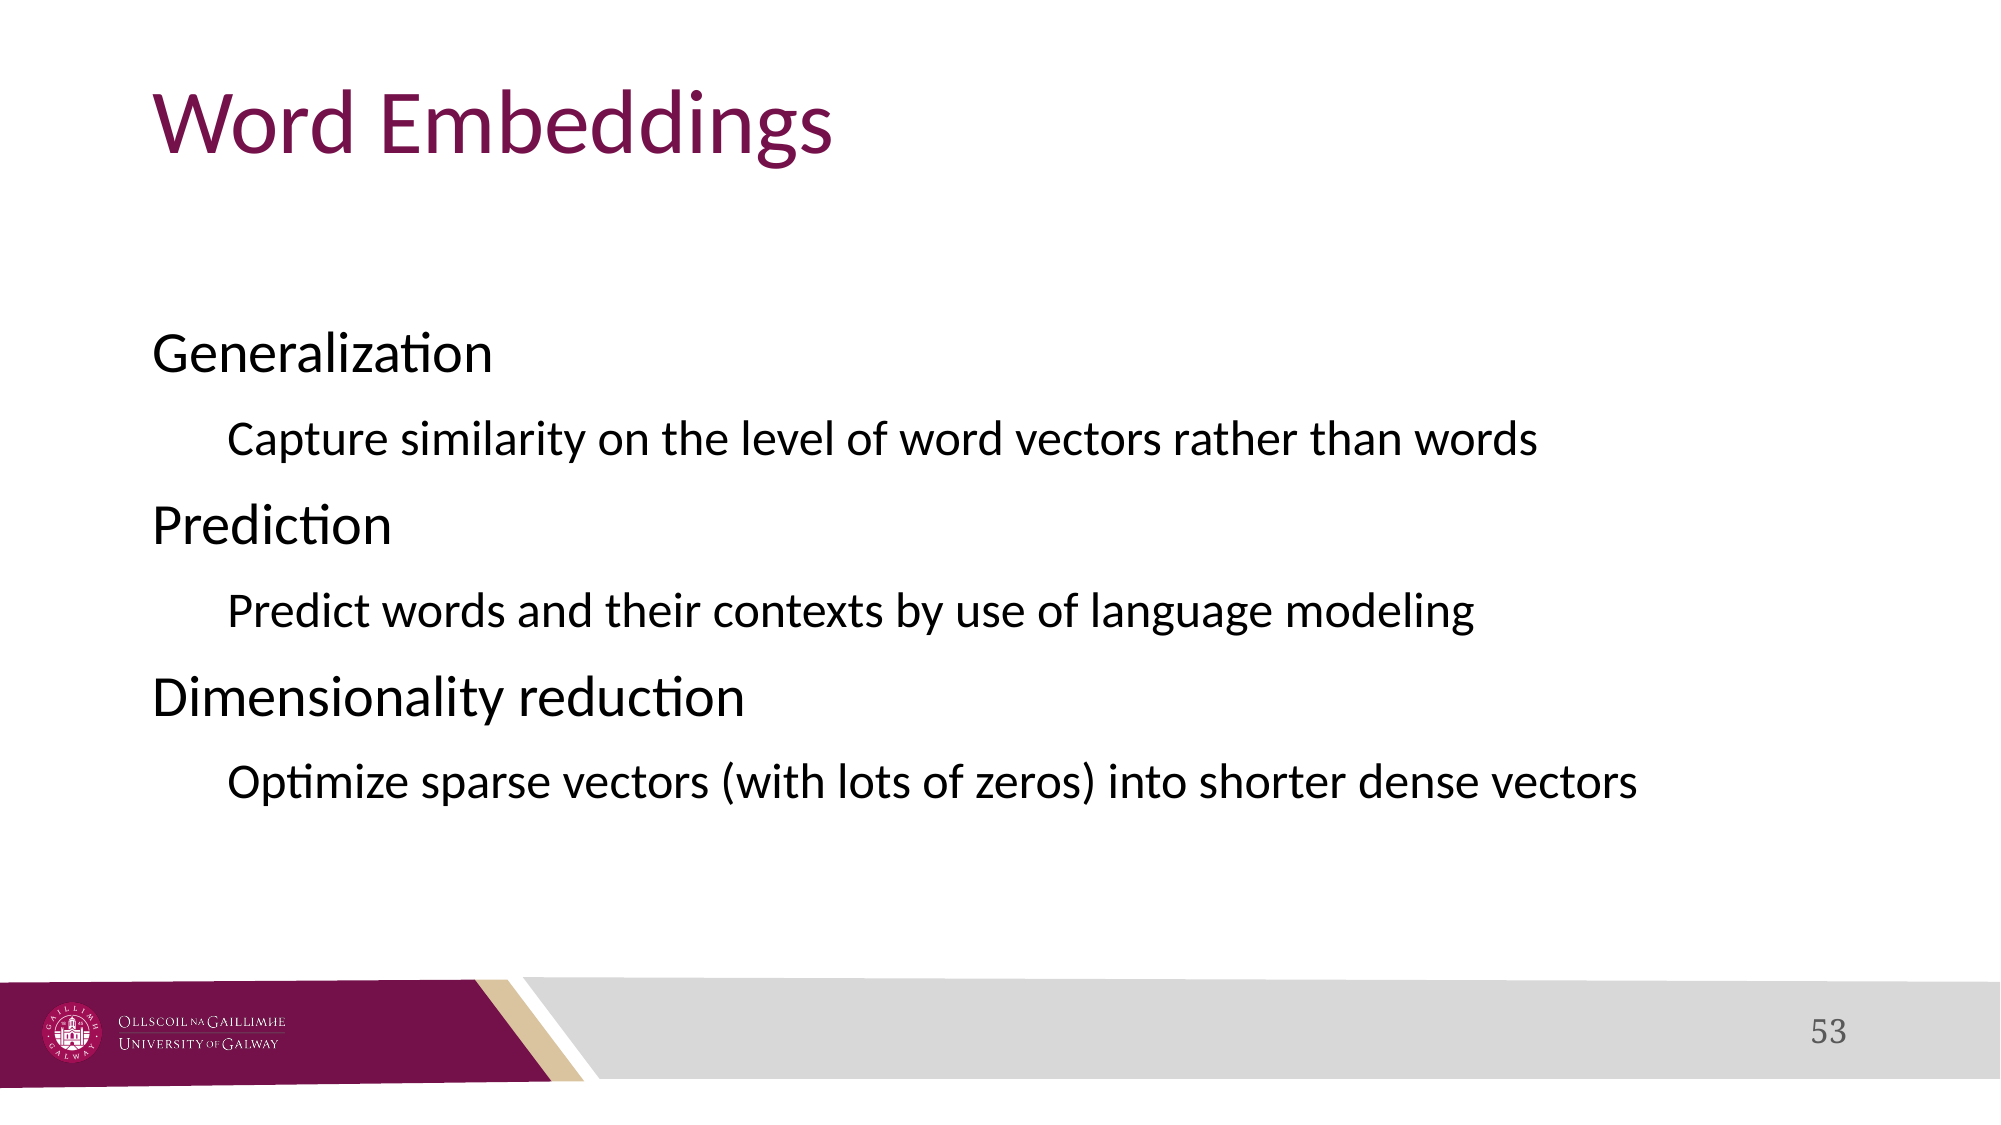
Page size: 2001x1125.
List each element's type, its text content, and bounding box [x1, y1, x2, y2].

title Word Embeddings [137, 59, 1863, 278]
picture [42, 1002, 285, 1063]
list Generalization Capture similarity on the level of word vectors rather than words Prediction Predict words and their contexts by use of language modeling Dimensionality reduction Optimize sparse vectors (with lots of zeros) into shorter dense vectors [137, 299, 1863, 925]
footer 53 [1187, 1002, 1863, 1063]
